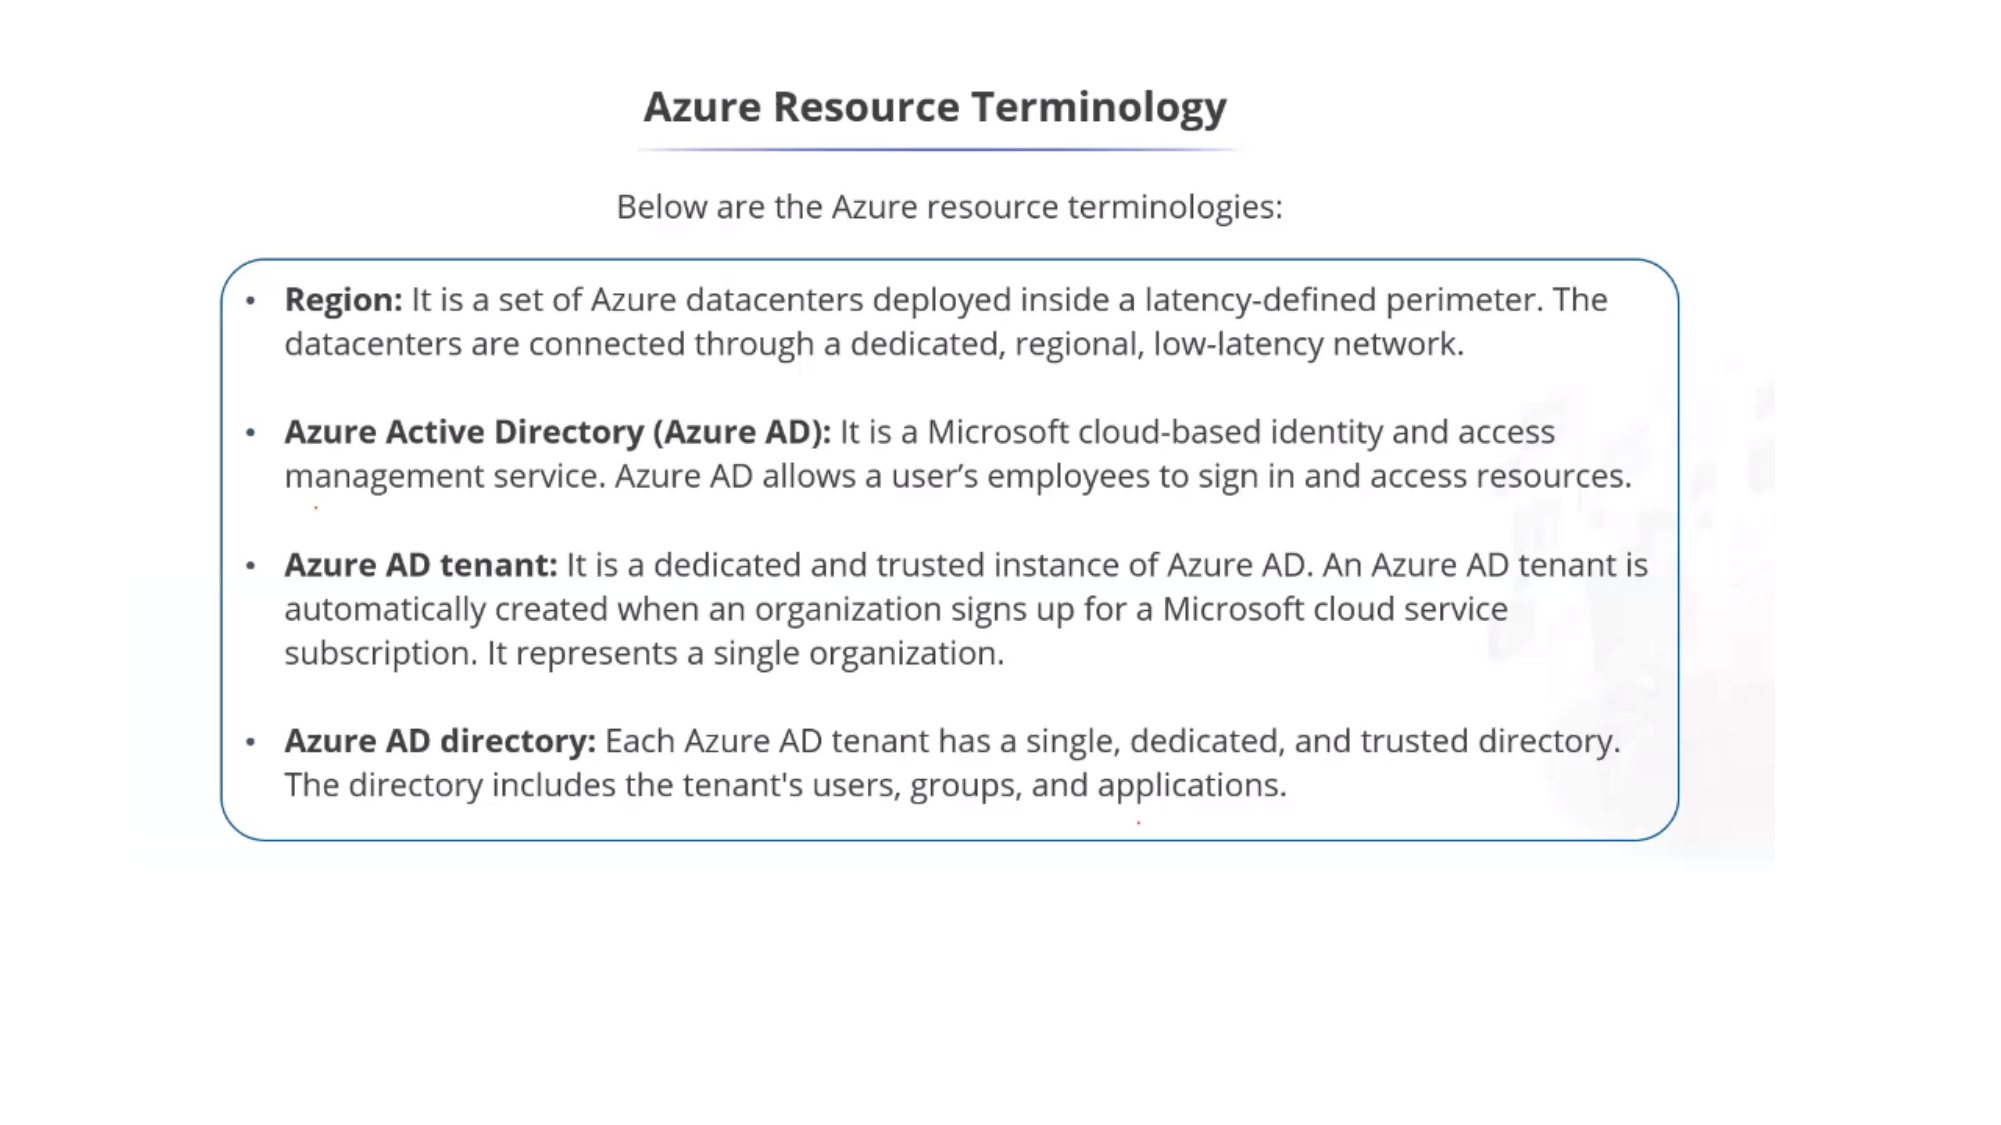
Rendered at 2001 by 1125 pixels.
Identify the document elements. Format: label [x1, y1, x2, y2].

picture [137, 59, 1775, 873]
